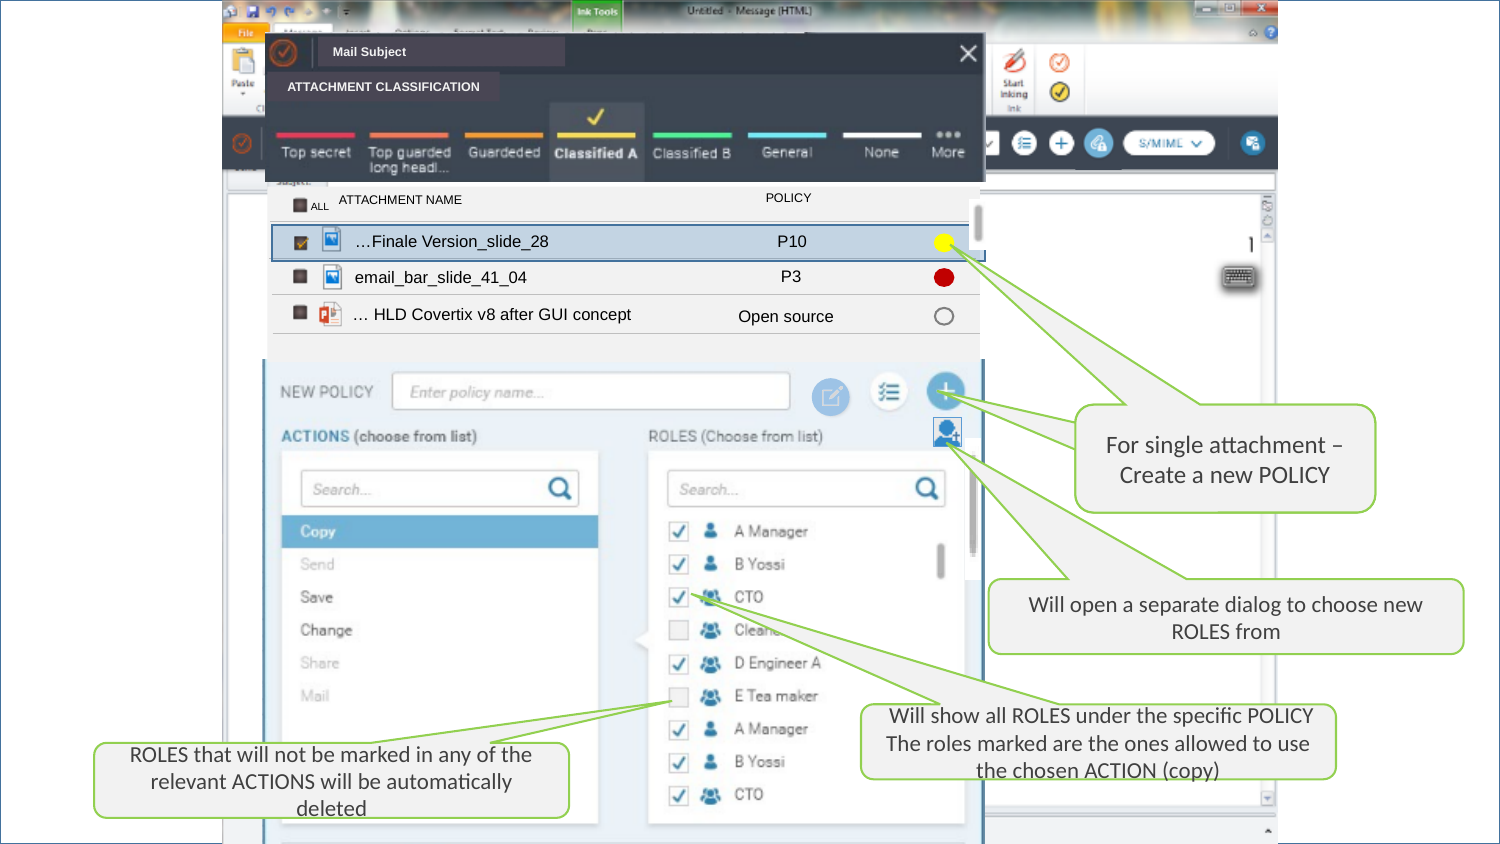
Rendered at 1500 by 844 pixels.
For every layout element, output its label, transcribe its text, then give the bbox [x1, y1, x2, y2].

text_box ROLES that will not be marked in any of the relevant ACTIONS will be automatically deleted [93, 741, 262, 819]
text_box Will show all ROLES under the specific POLICY The roles marked are the ones allowed to use the chosen ACTION (copy) [985, 681, 1338, 781]
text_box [933, 417, 962, 446]
picture [222, 0, 1278, 844]
text_box Will open a separate dialog to choose new ROLES from [985, 463, 1465, 656]
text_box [1075, 404, 1376, 513]
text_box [267, 186, 986, 363]
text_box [812, 379, 849, 415]
text_box POLICY [750, 182, 827, 186]
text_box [292, 235, 312, 321]
picture [292, 196, 309, 214]
